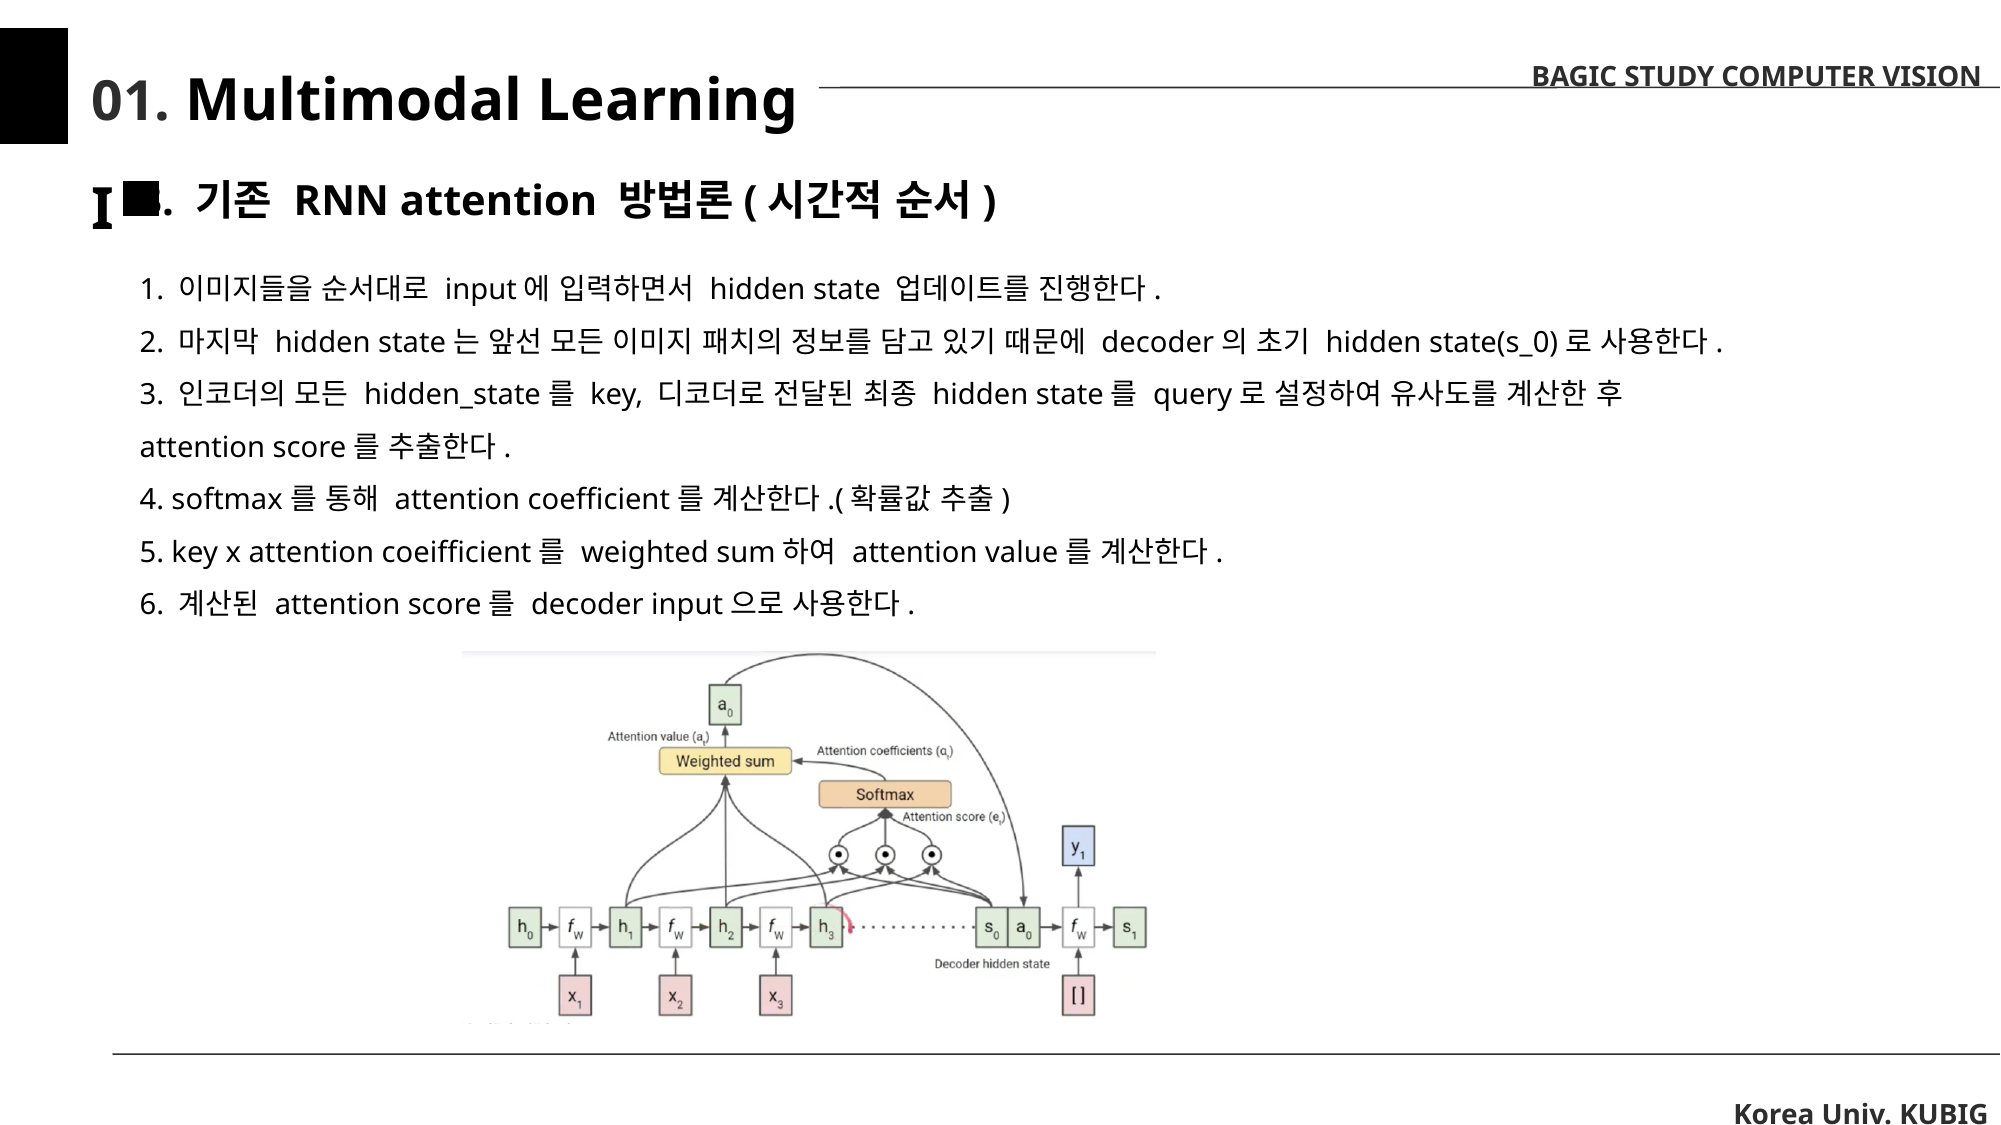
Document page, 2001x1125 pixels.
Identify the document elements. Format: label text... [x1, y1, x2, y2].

text_box BAGIC STUDY COMPUTER VISION [1516, 0, 2000, 100]
text_box 3. 기존 RNN attention 방법론(시간적 순서) [123, 166, 1012, 231]
text_box [0, 28, 68, 144]
picture [462, 642, 1156, 1024]
text_box Korea Univ. KUBIG [1733, 1020, 2000, 1125]
text_box 1. 이미지들을 순서대로 input에 입력하면서 hidden state 업데이트를 진행한다. 2. 마지막 hidden state는 앞선 모든 이미지 패치의 정보를 담고 있기 때문에 decoder의 초기 hidden state(s_0)로 사용한다. 3. 인코더의 모든 hidden_state를 key, 디코더로 전달된 최종 hidden state를 query로 설정하여 유사도를 계산한 후 attention score를 추출한다. 4. softmax를 통해 attention coefficient를 계산한다.(확률값 추출) 5. key x attention coeifficient를 weighted sum하여 attention value를 계산한다. 6. 계산된 attention score를 decoder input으로 사용한다. [124, 245, 1775, 785]
text_box 01. Multimodal Learning I [91, 23, 834, 241]
